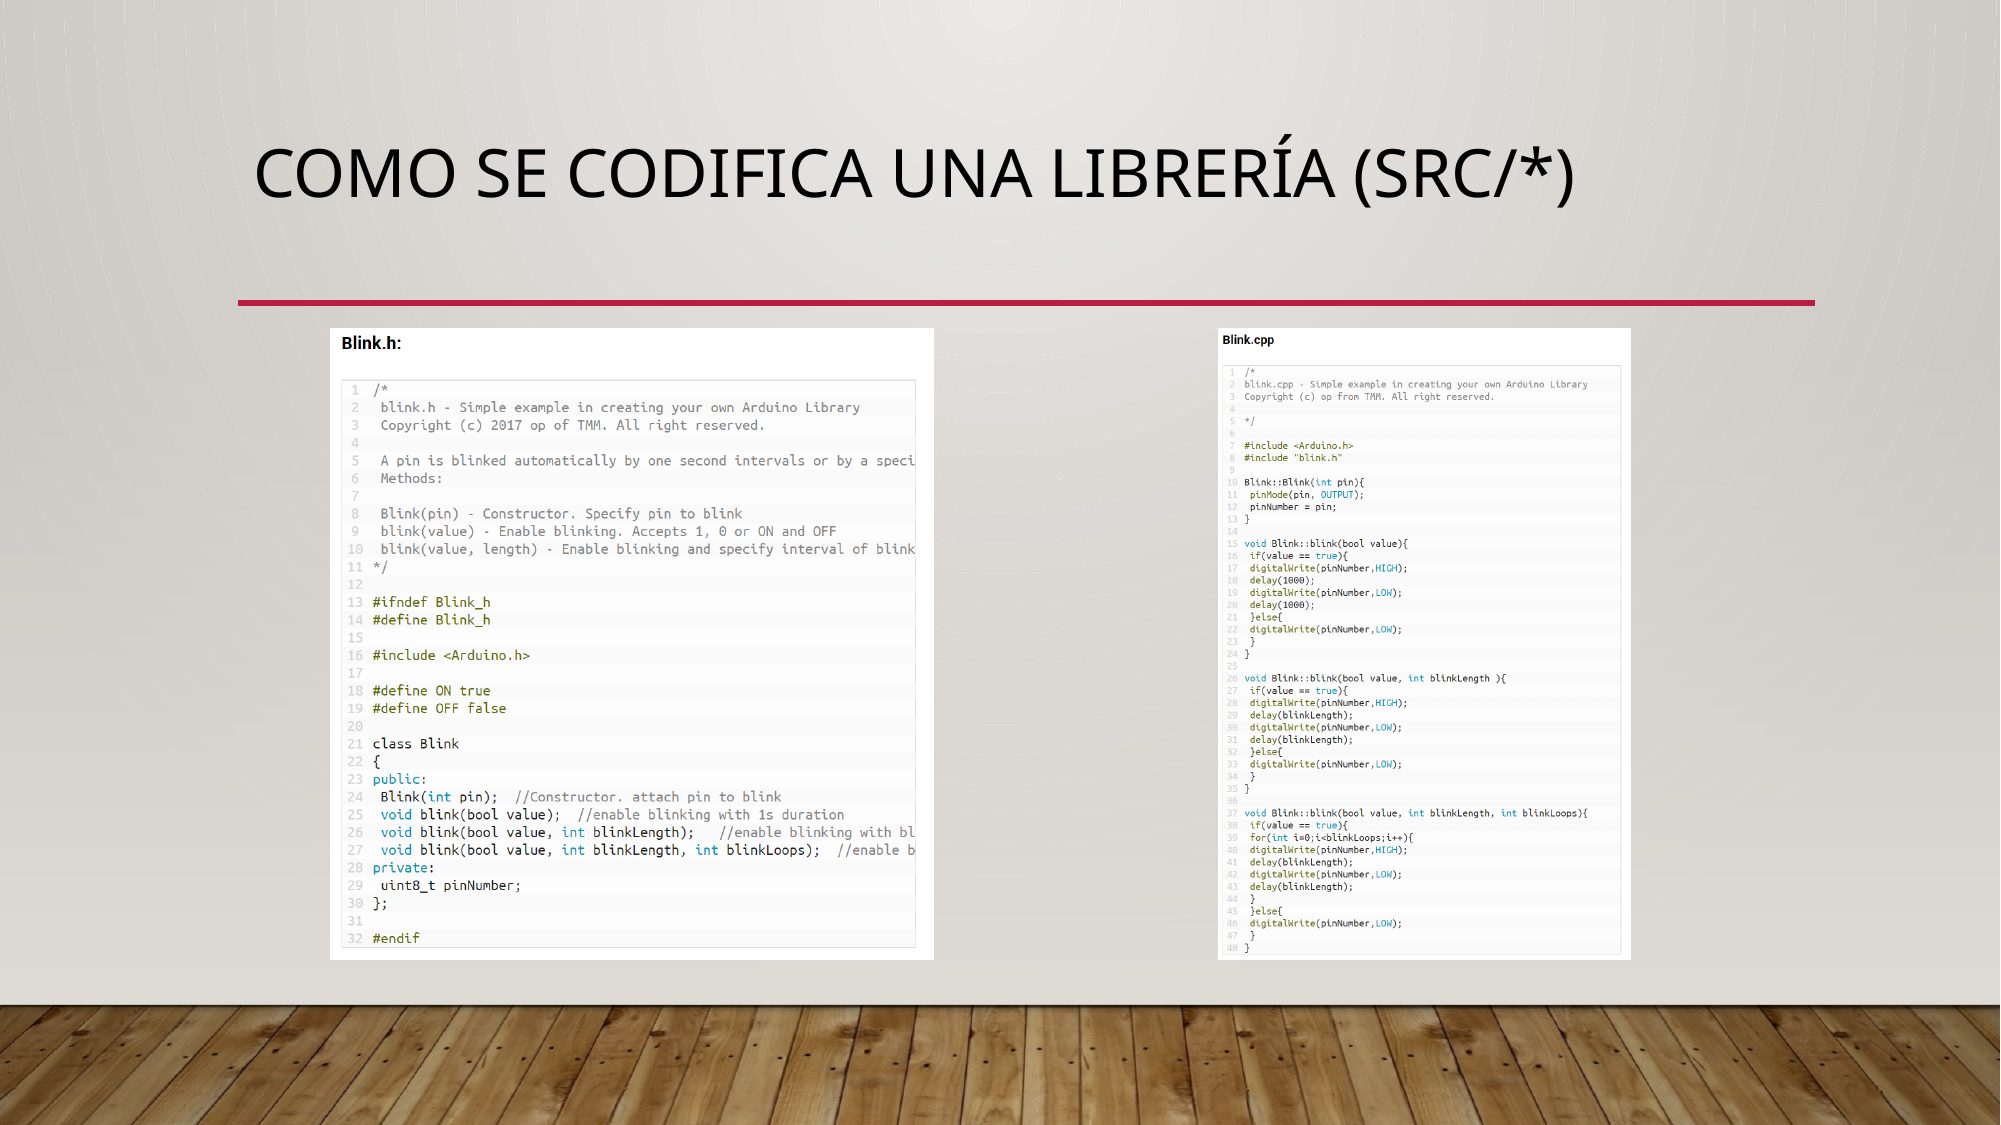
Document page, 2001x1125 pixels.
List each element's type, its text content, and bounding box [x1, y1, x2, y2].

picture [0, 1005, 2000, 1125]
picture [1218, 328, 1631, 961]
title COMO SE CODIFICA UNA LIBRERÍA (src/*) [238, 131, 1814, 305]
picture [329, 328, 934, 960]
